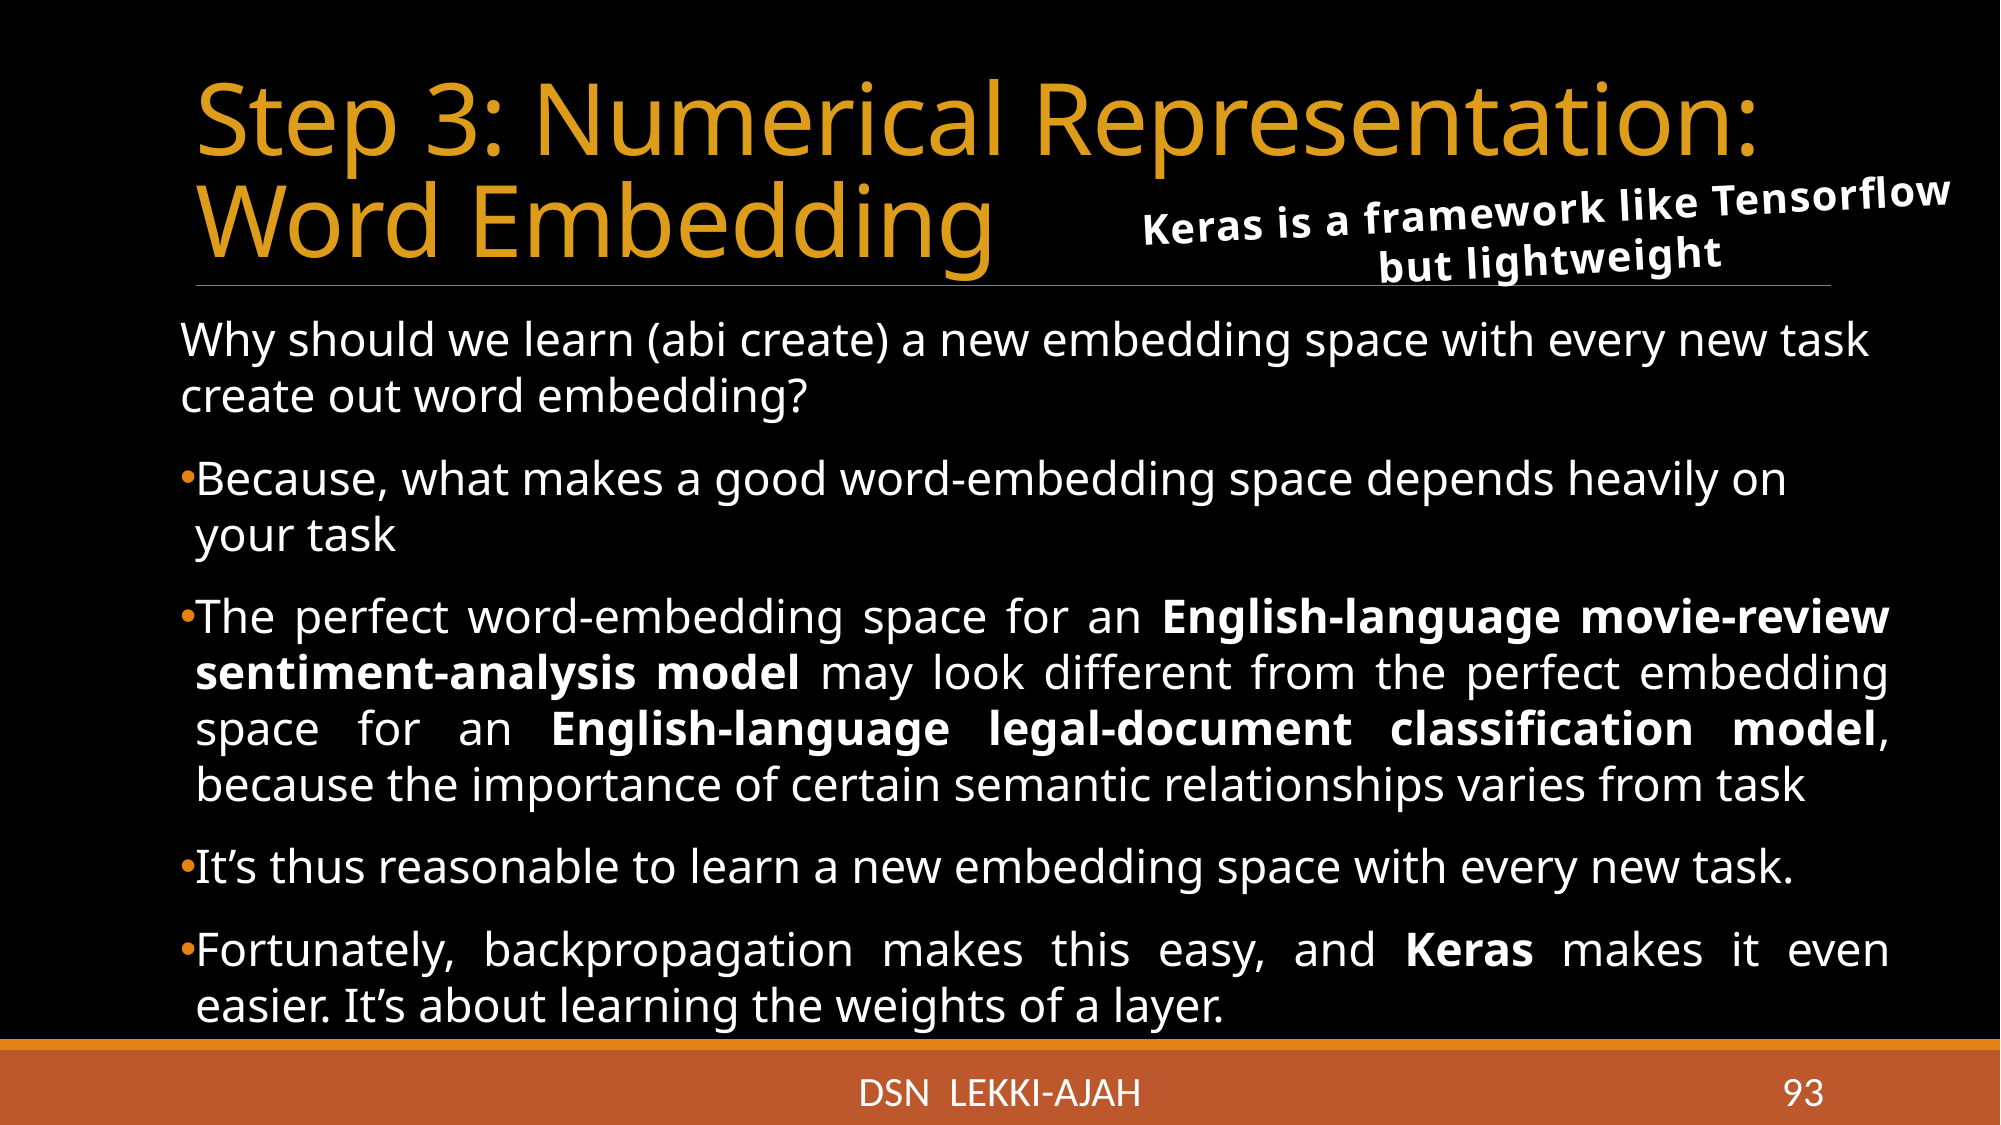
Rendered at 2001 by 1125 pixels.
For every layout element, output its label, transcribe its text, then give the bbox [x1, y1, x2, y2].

text_box [277, 919, 933, 1054]
title Step 3: Numerical Representation: Word Embedding [180, 47, 1830, 285]
text_box Keras is a framework like Tensorflow but lightweight [1111, 154, 1986, 313]
slide_number 93 [1624, 1059, 1840, 1120]
list Why should we learn (abi create) a new embedding space with every new task create out word embedding? Because, what makes a good word-embedding space depends heavily on your task The perfect word-embedding space for an English-language movie-review sentiment-analysis model may look different from the perfect embedding space for an English-language legal-document classification model, because the importance of certain semantic relationships varies from task It’s thus reasonable to learn a new embedding space with every new task. Fortunately, backpropagation makes this easy, and Keras makes it even easier. It’s about learning the weights of a layer. [180, 302, 1891, 1054]
footer DSN LEKKI-AJAH [604, 1059, 1396, 1120]
